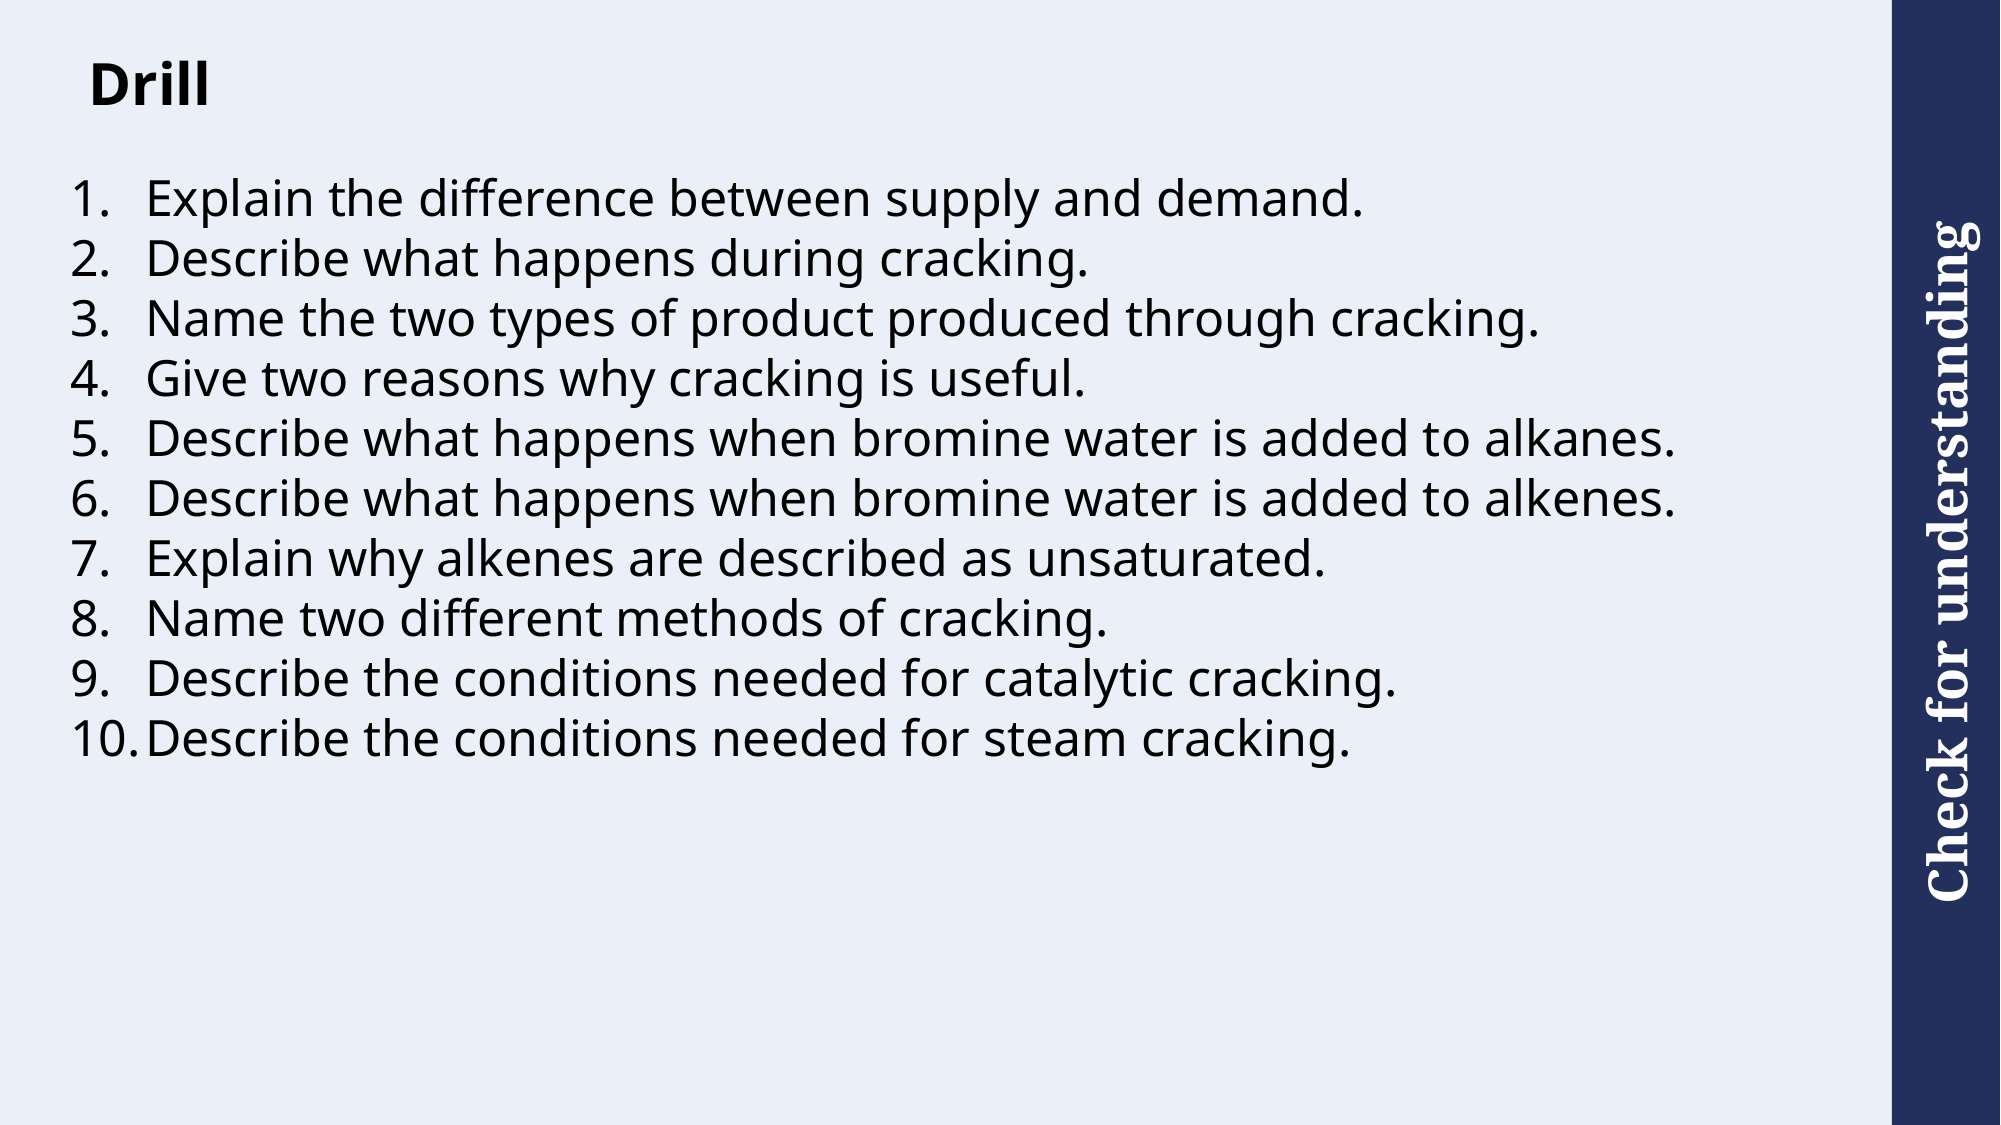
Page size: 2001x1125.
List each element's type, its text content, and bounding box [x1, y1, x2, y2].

text_box Explain the difference between supply and demand. Describe what happens during cracking. Name the two types of product produced through cracking. Give two reasons why cracking is useful. Describe what happens when bromine water is added to alkanes. Describe what happens when bromine water is added to alkenes. Explain why alkenes are described as unsaturated. Name two different methods of cracking. Describe the conditions needed for catalytic cracking. Describe the conditions needed for steam cracking. [55, 159, 1870, 775]
title Drill [88, 0, 1831, 119]
